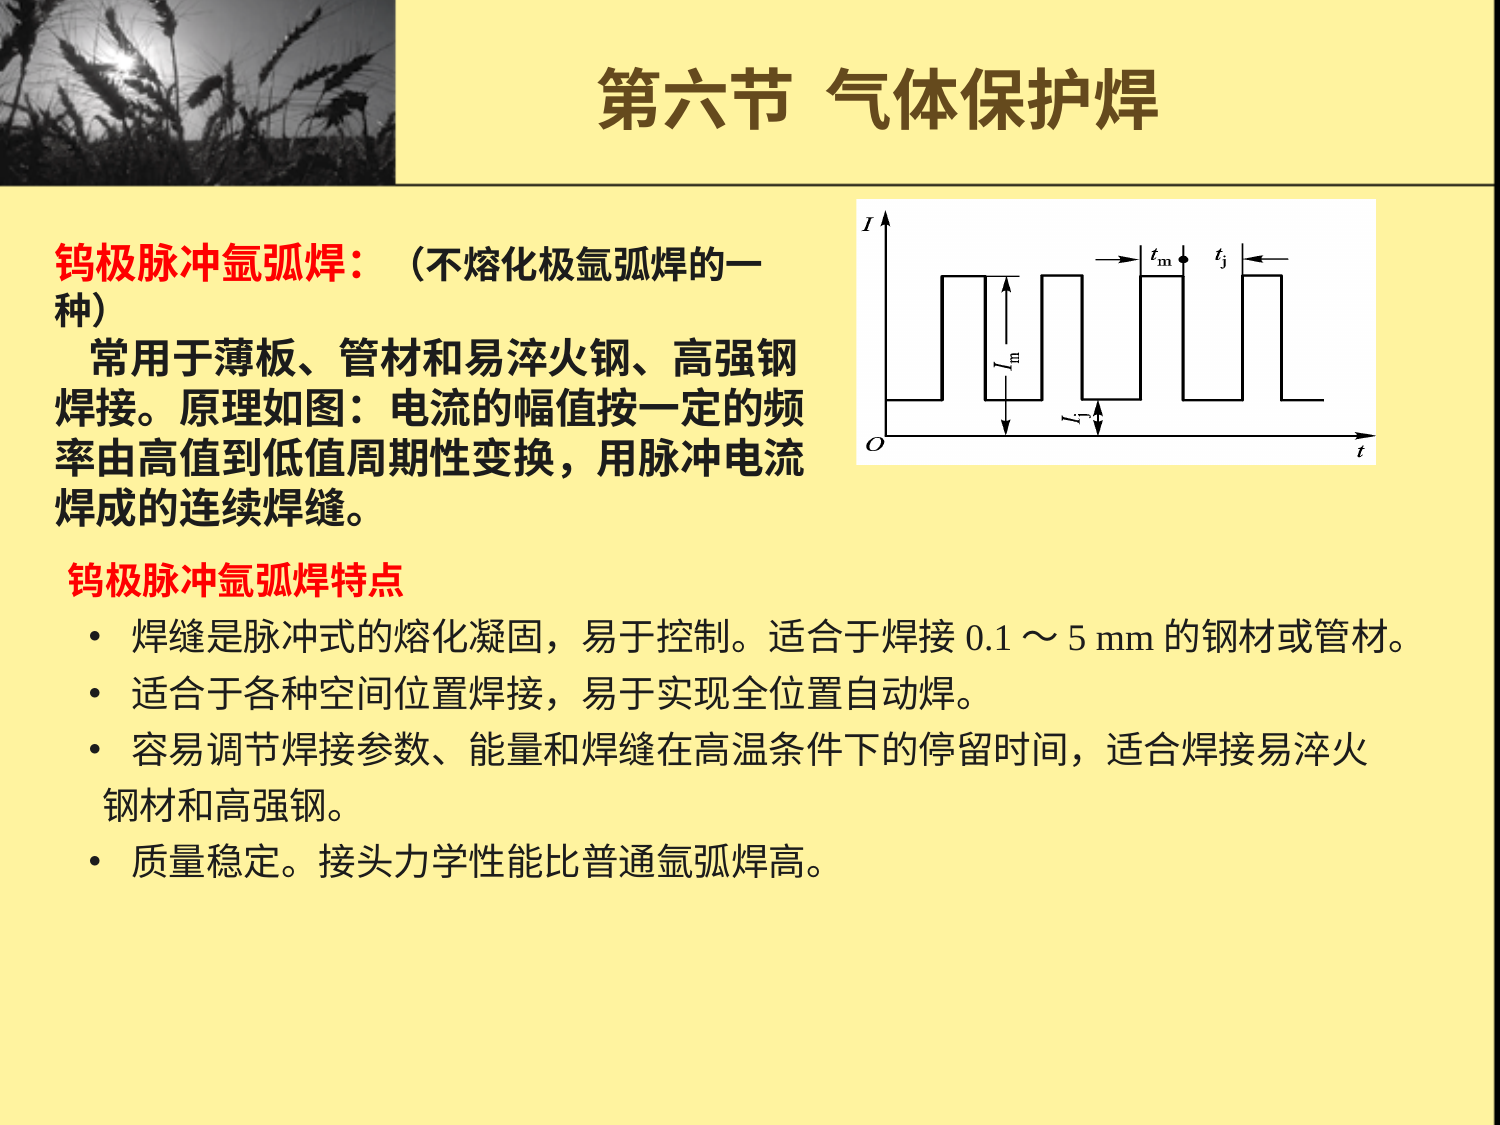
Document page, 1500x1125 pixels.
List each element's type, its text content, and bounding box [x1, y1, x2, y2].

picture [0, 0, 1500, 1125]
title 第六节 气体保护焊 [383, 0, 1372, 196]
text_box 钨极脉冲氩弧焊：（不熔化极氩弧焊的一种） 常用于薄板、管材和易淬火钢、高强钢焊接。原理如图：电流的幅值按一定的频率由高值到低值周期性变换，用脉冲电流焊成的连续焊缝。 [39, 229, 821, 590]
text_box 钨极脉冲氩弧焊特点 • 焊缝是脉冲式的熔化凝固，易于控制。适合于焊接0.1～5 mm的钢材或管材。 • 适合于各种空间位置焊接，易于实现全位置自动焊。 • 容易调节焊接参数、能量和焊缝在高温条件下的停留时间，适合焊接易淬火 钢材和高强钢。 • 质量稳定。接头力学性能比普通氩弧焊高。 [53, 538, 1456, 891]
